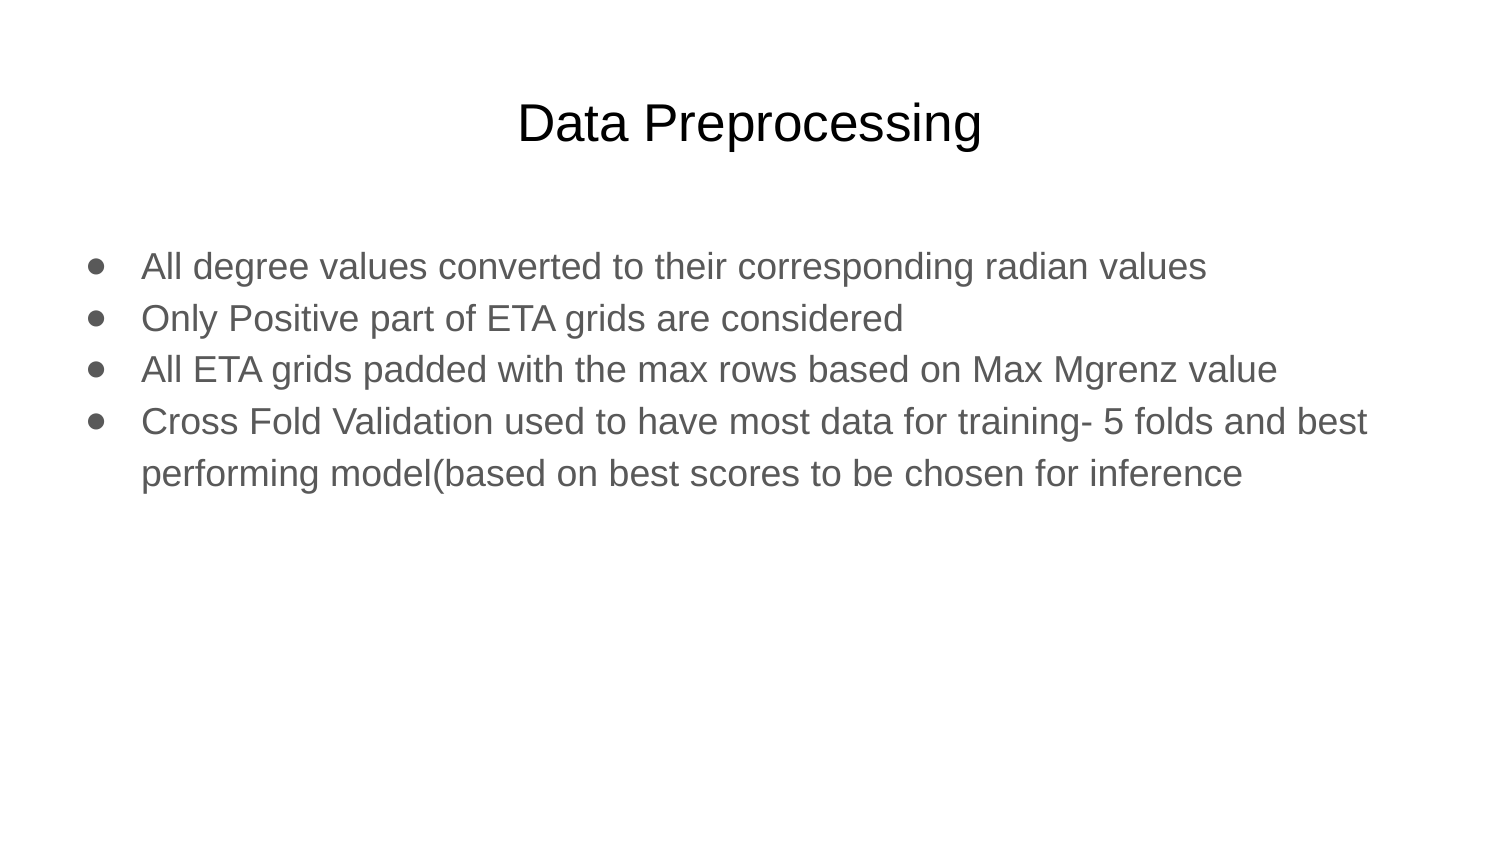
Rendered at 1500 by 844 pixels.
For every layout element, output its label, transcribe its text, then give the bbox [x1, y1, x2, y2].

list All degree values converted to their corresponding radian values Only Positive part of ETA grids are considered All ETA grids padded with the max rows based on Max Mgrenz value Cross Fold Validation used to have most data for training- 5 folds and best performing model(based on best scores to be chosen for inference [51, 175, 1458, 811]
title Data Preprocessing [51, 72, 1449, 167]
